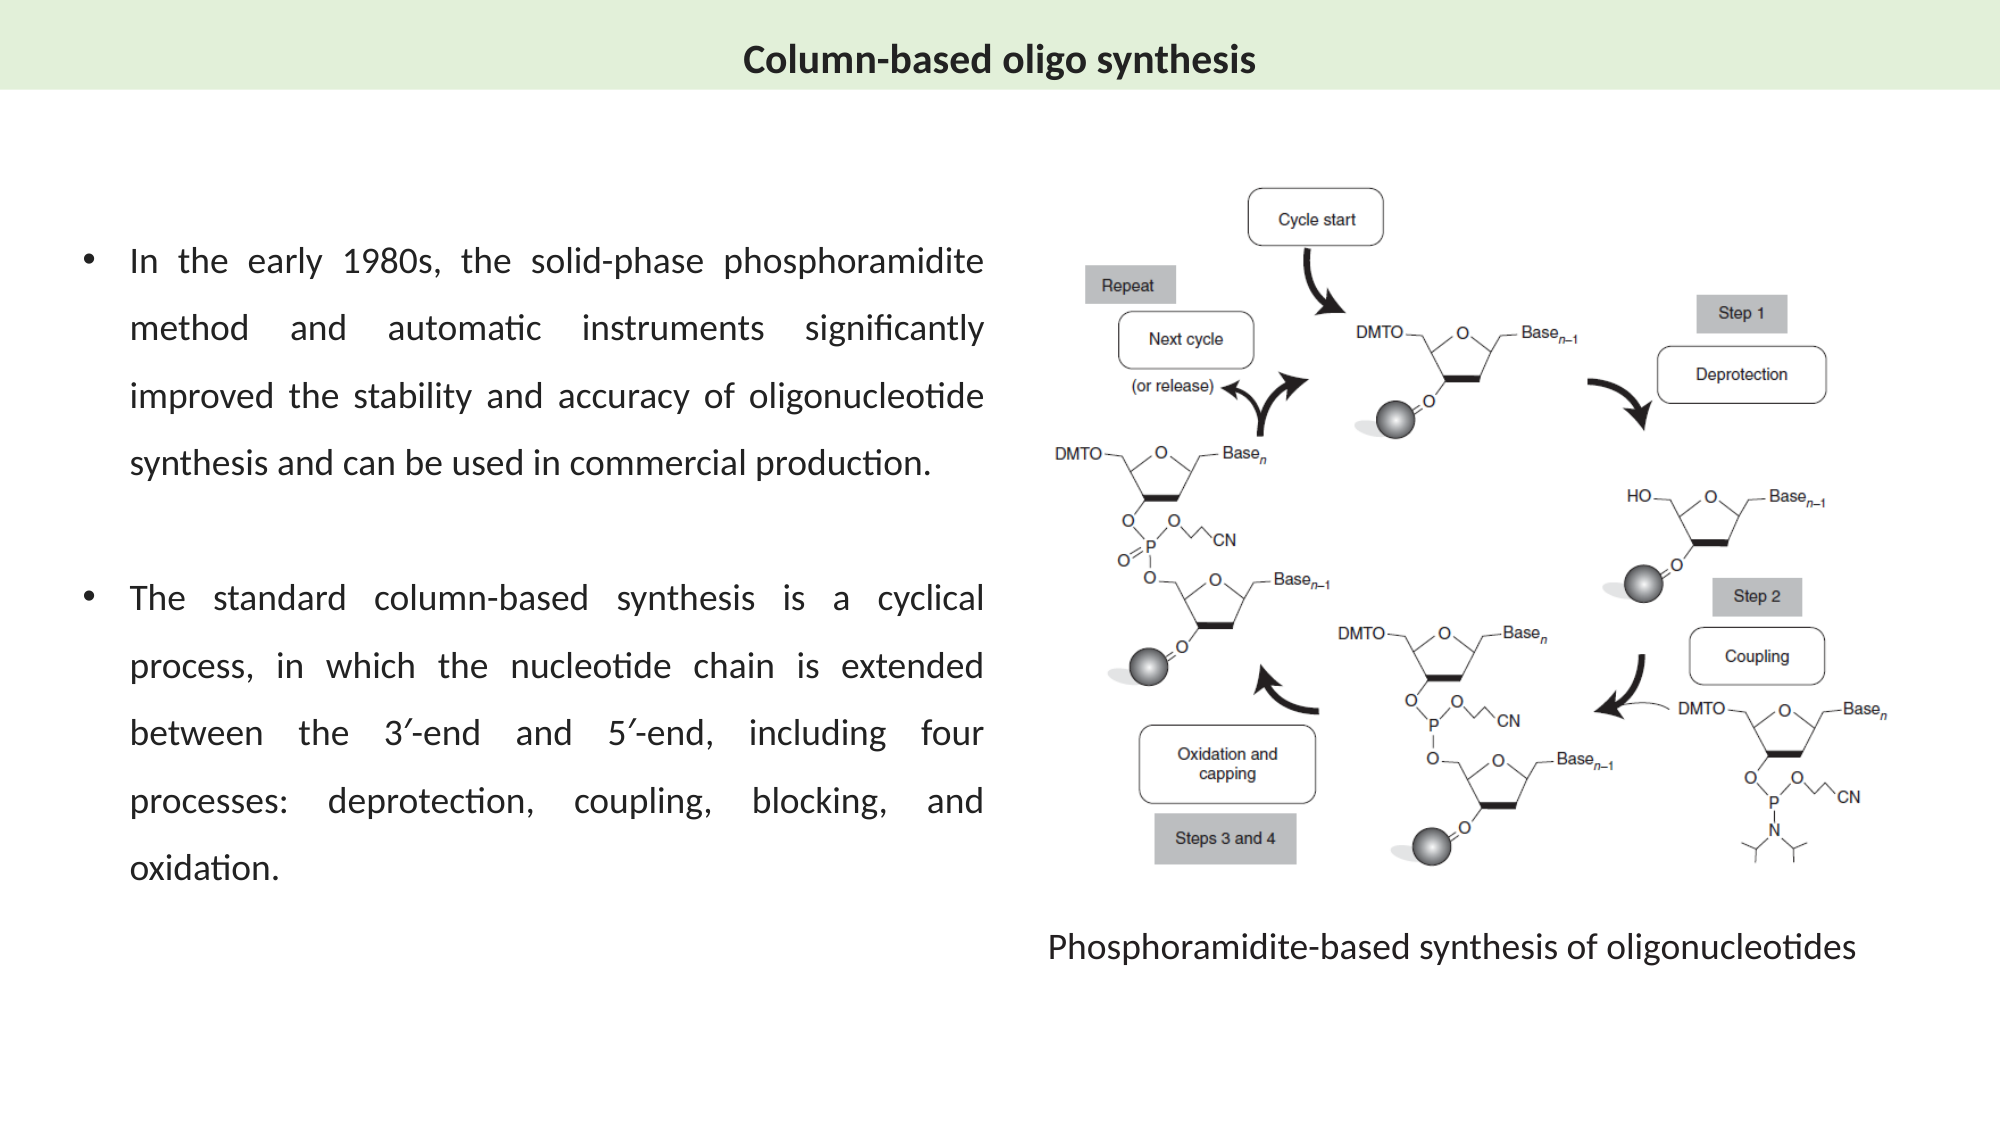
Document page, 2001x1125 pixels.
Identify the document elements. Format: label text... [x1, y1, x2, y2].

text_box Column-based oligo synthesis [0, 0, 2000, 90]
picture [1033, 180, 1891, 885]
text_box In the early 1980s, the solid-phase phosphoramidite method and automatic instruments significantly improved the stability and accuracy of oligonucleotide synthesis and can be used in commercial production. The standard column-based synthesis is a cyclical process, in which the nucleotide chain is extended between the 3′-end and 5′-end, including four processes: deprotection, coupling, blocking, and oxidation. [67, 205, 1000, 964]
text_box Phosphoramidite-based synthesis of oligonucleotides [1033, 914, 2000, 974]
